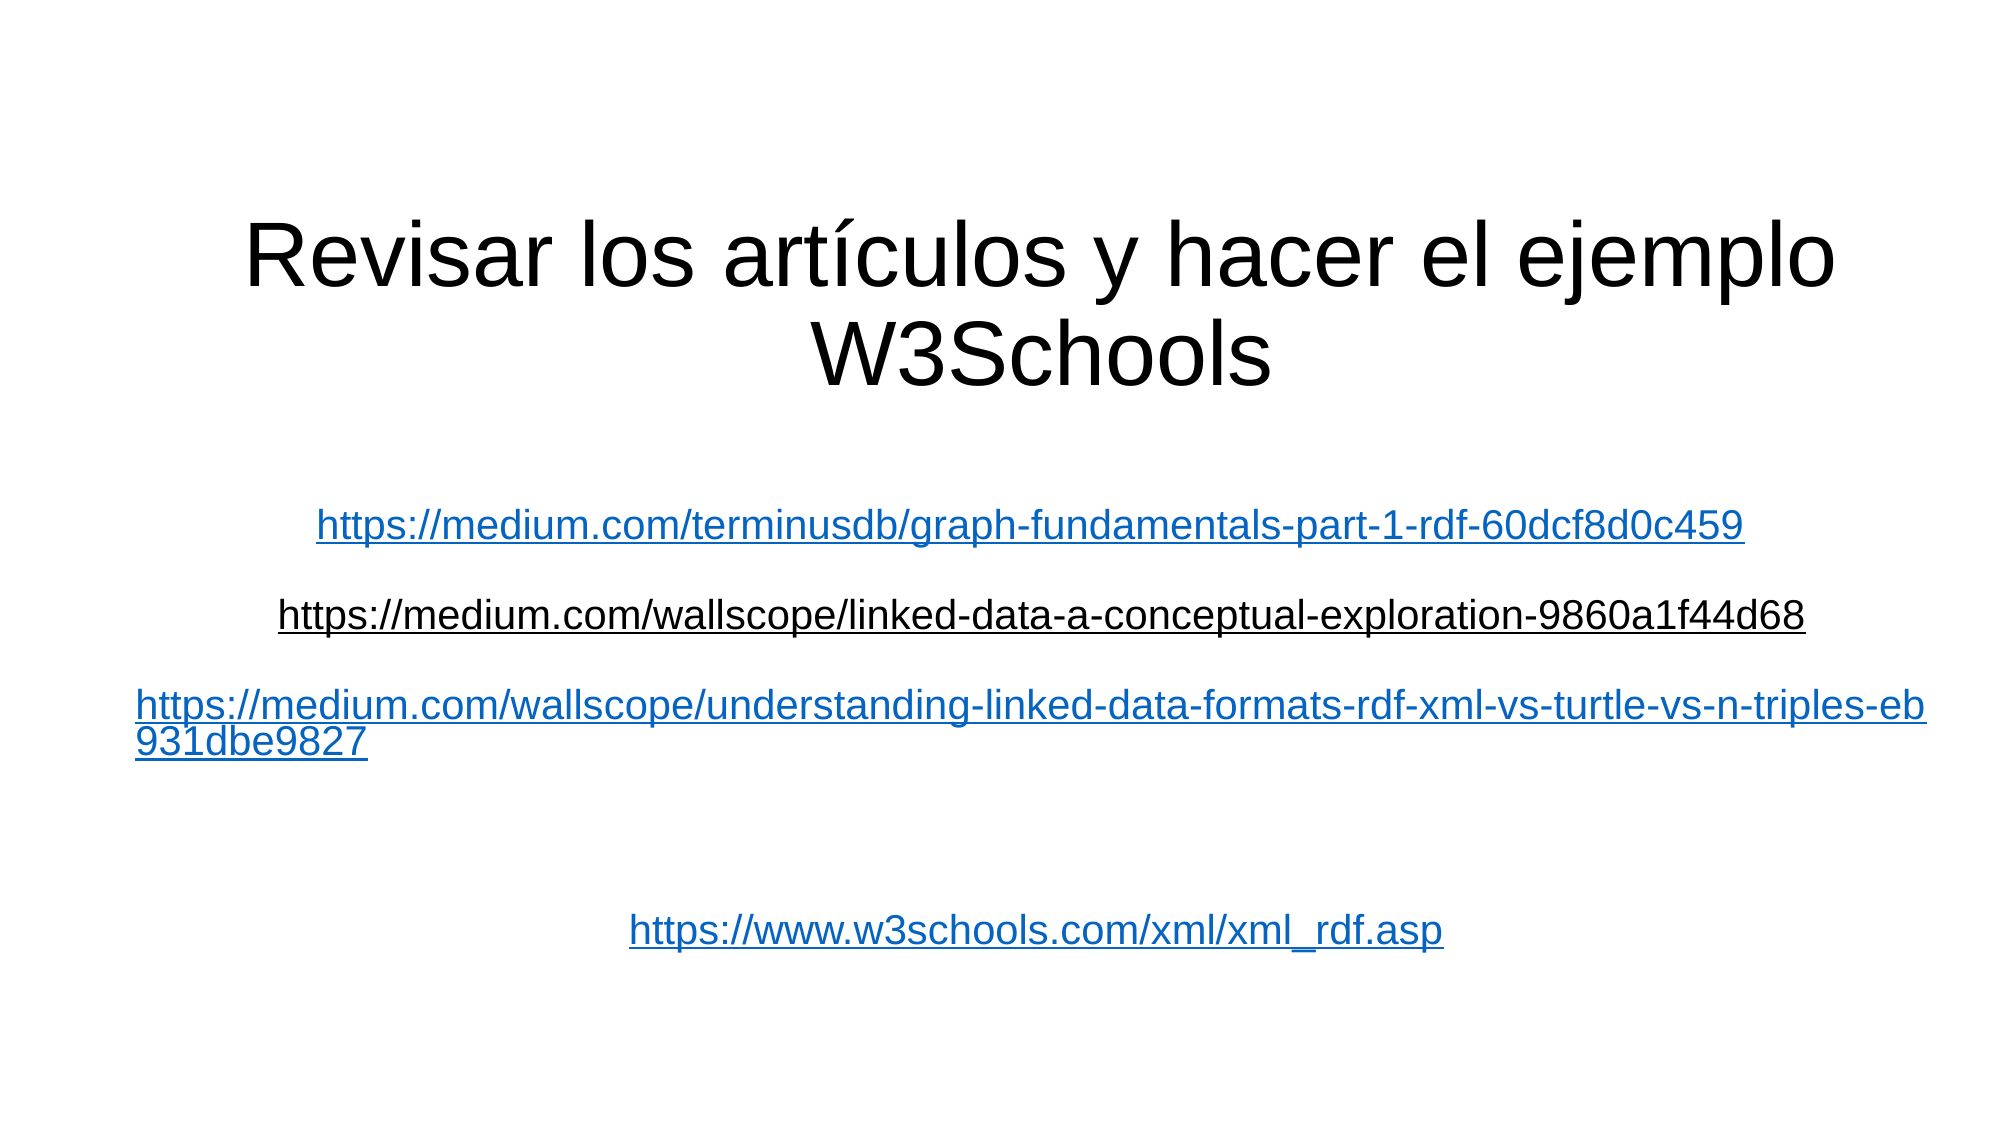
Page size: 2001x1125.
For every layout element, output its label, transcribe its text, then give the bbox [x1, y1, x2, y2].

title Revisar los artículos y hacer el ejemplo W3Schools https://medium.com/terminusdb/graph-fundamentals-part-1-rdf-60dcf8d0c459 https://medium.com/wallscope/linked-data-a-conceptual-exploration-9860a1f44d68 https://medium.com/wallscope/understanding-linked-data-formats-rdf-xml-vs-turtle-vs-n-triples-eb931dbe9827 https://www.w3schools.com/xml/xml_rdf.asp [135, 174, 1949, 951]
